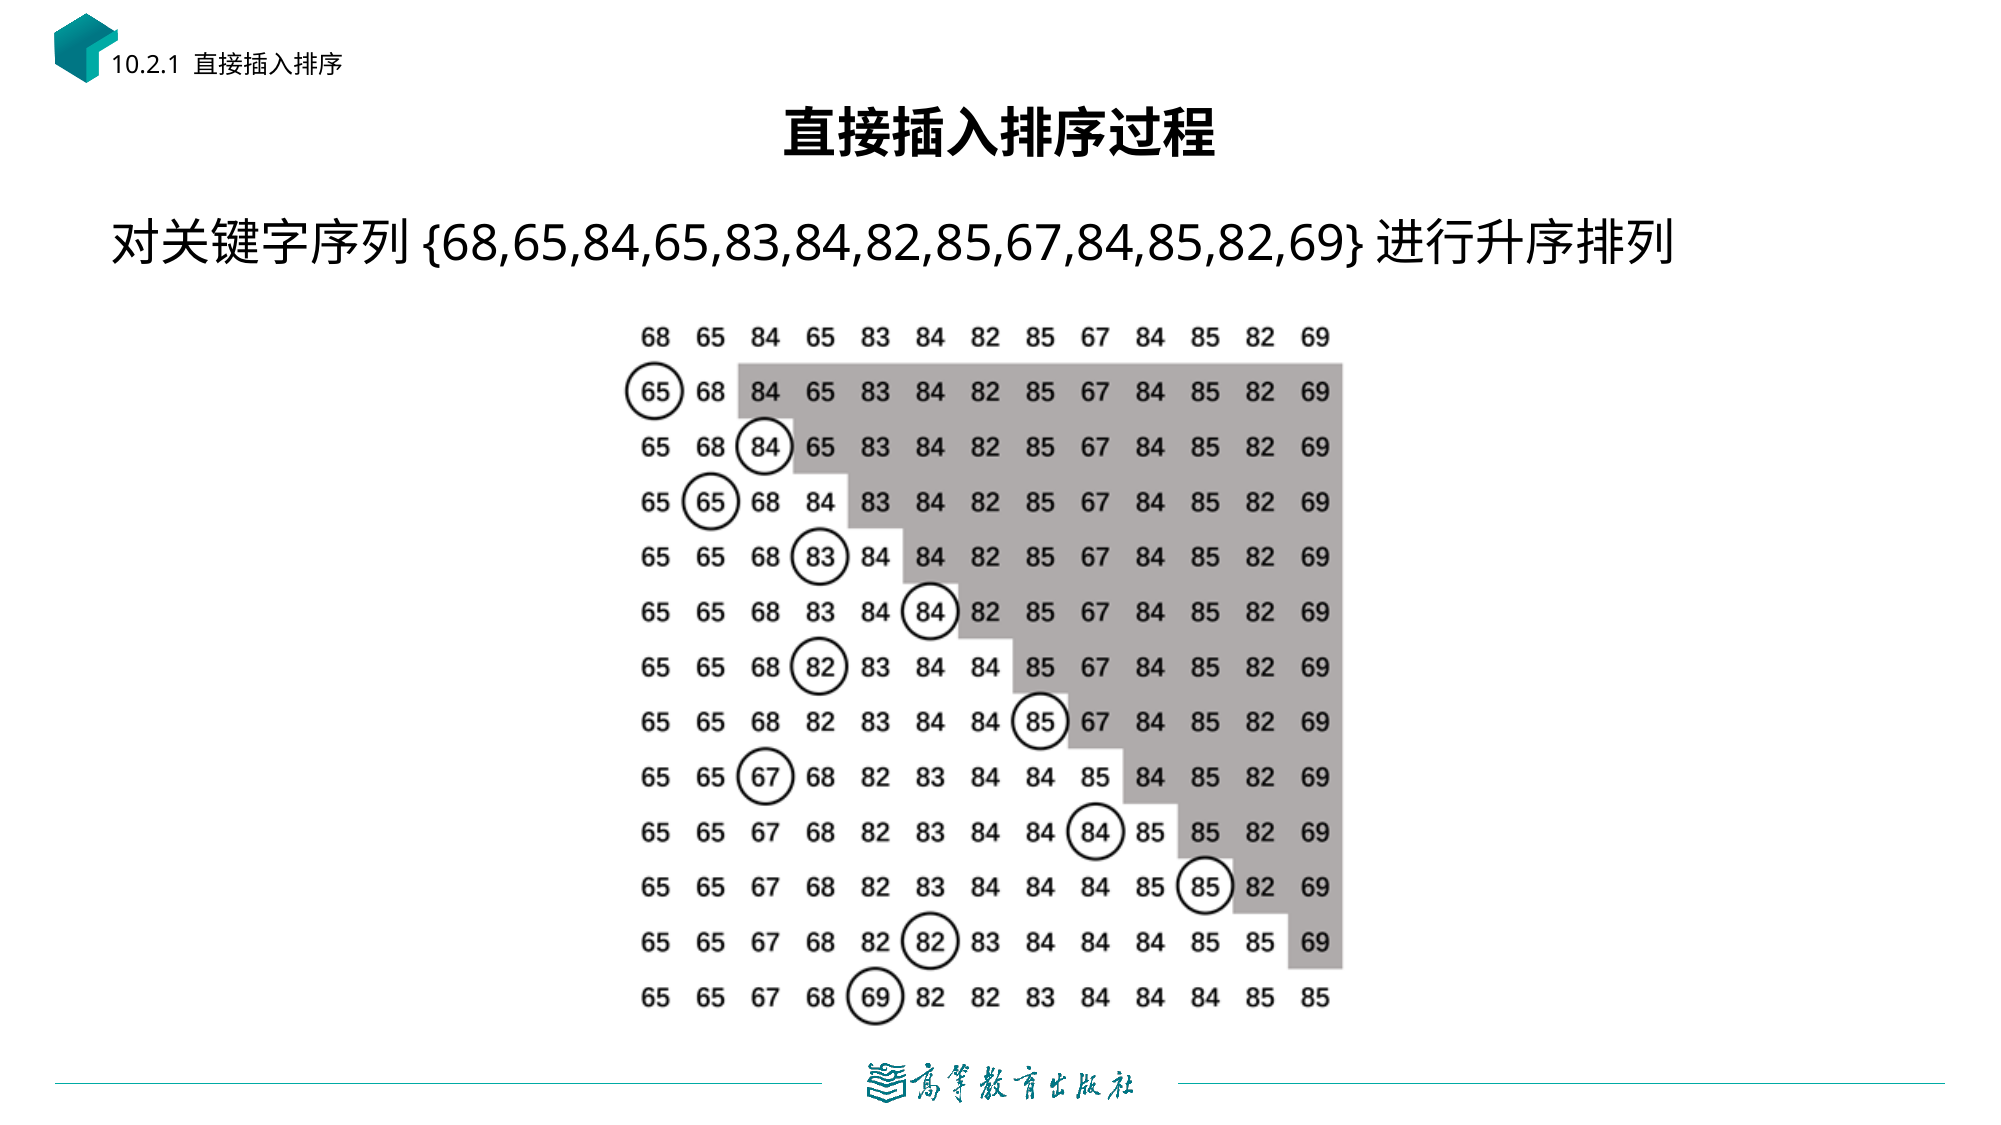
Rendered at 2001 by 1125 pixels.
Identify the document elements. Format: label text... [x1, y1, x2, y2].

picture [867, 1063, 1133, 1103]
title 直接插入排序过程 [137, 92, 1863, 178]
list 对关键字序列{68,65,84,65,83,84,82,85,67,84,85,82,69}进行升序排列 [95, 209, 1910, 1039]
picture [597, 288, 1376, 1045]
subtitle 10.2.1 直接插入排序 [95, 44, 894, 99]
